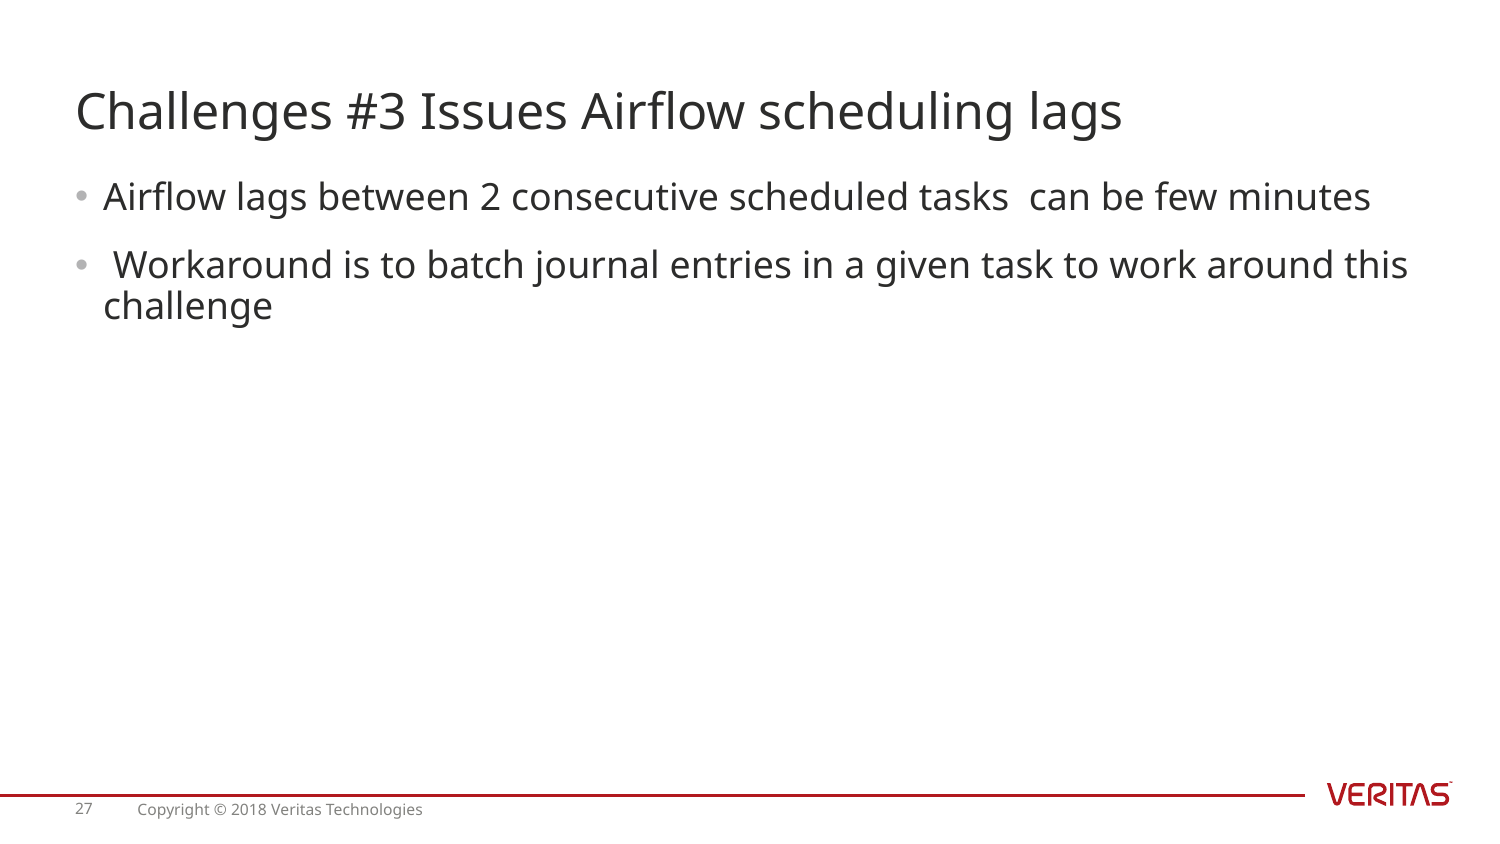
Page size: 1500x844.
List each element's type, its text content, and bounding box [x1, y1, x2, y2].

footer Copyright © 2018 Veritas Technologies [137, 798, 531, 821]
slide_number 27 [75, 798, 125, 821]
title Challenges #3 Issues Airflow scheduling lags [75, 37, 1425, 141]
list Airflow lags between 2 consecutive scheduled tasks can be few minutes Workaround is to batch journal entries in a given task to work around this challenge [75, 178, 1425, 732]
